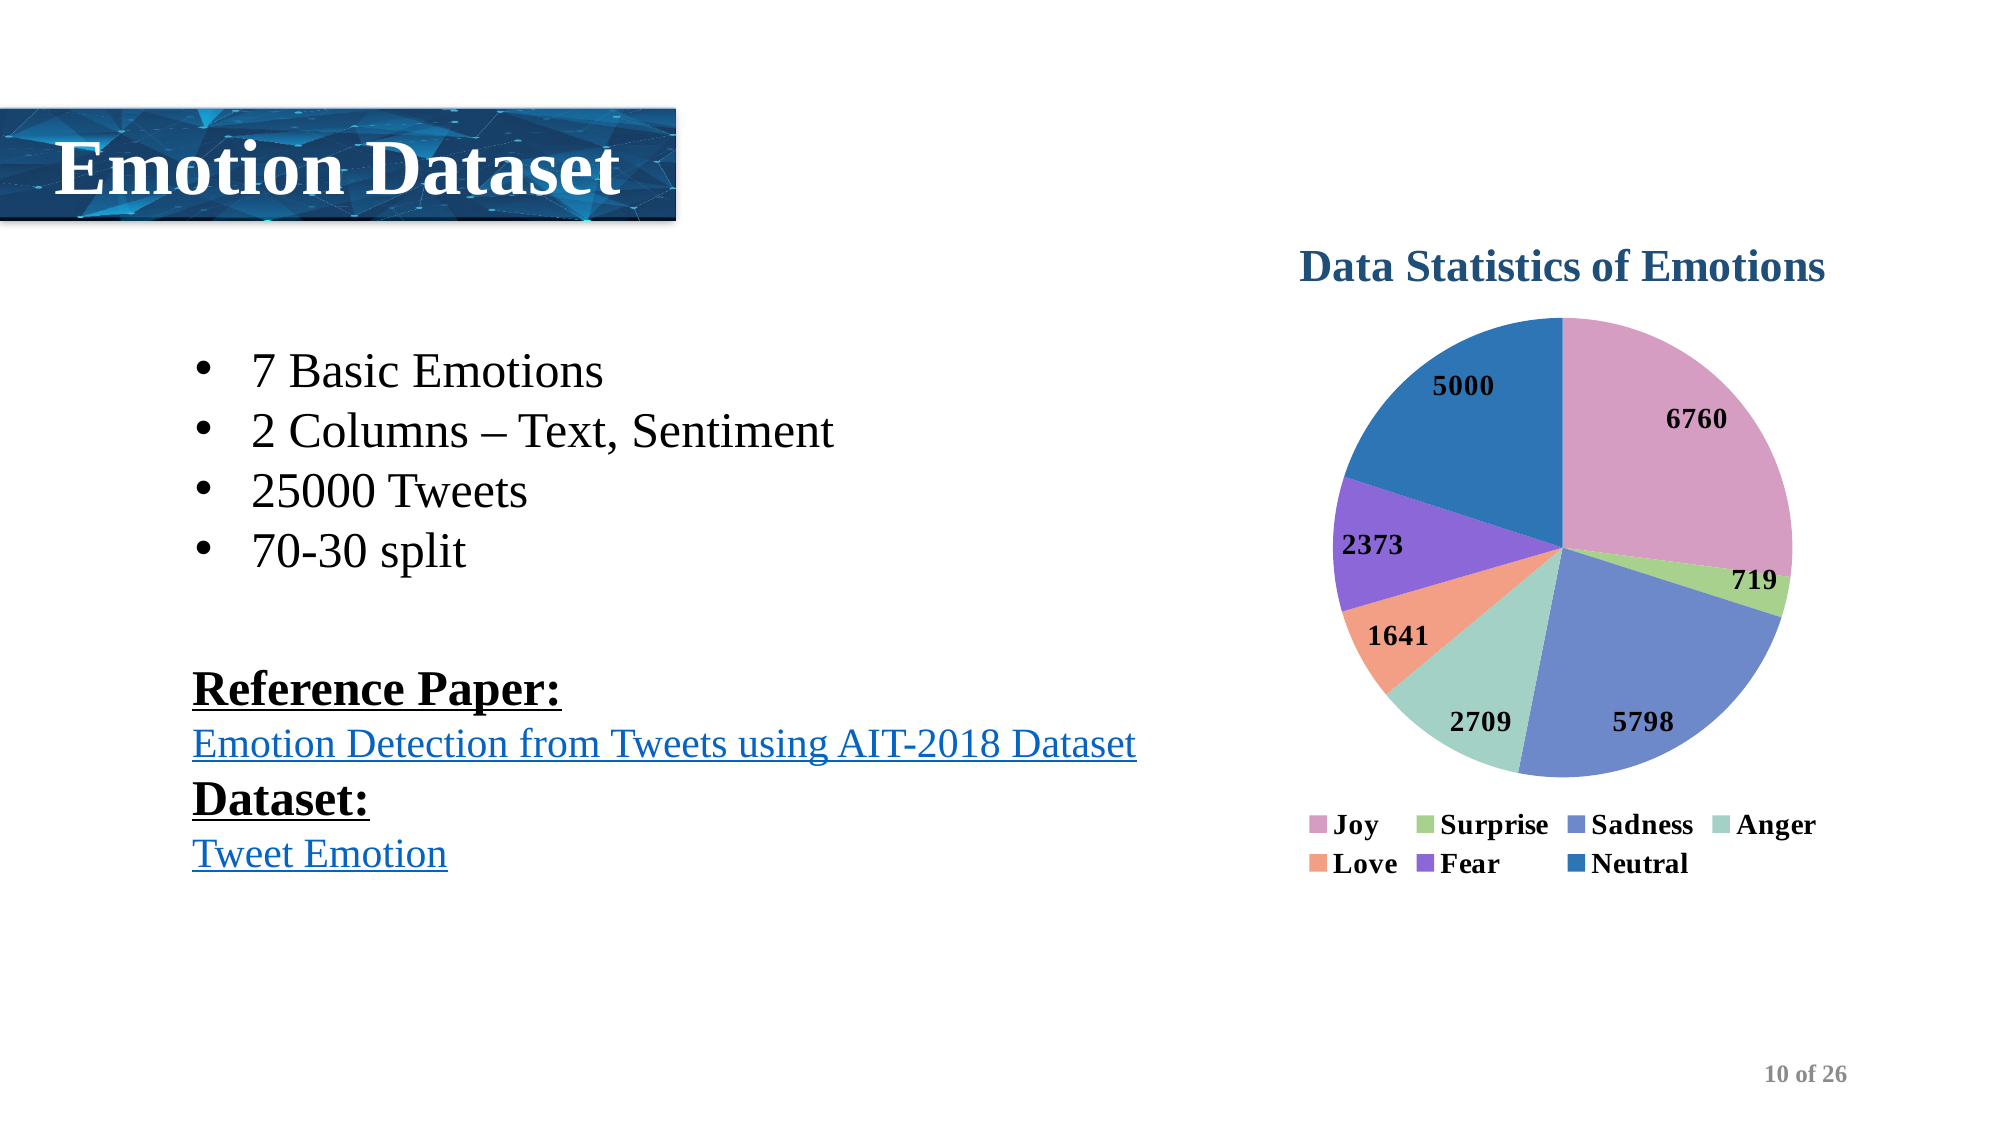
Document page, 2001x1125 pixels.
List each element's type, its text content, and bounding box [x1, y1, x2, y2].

picture [0, 109, 676, 221]
text_box 7 Basic Emotions 2 Columns – Text, Sentiment 25000 Tweets 70-30 split [180, 329, 850, 585]
slide_number 10 of 26 [1412, 1042, 1863, 1103]
text_box Reference Paper: Emotion Detection from Tweets using AIT-2018 Dataset Dataset: Tweet Emotion [177, 648, 1178, 944]
chart [1177, 205, 1948, 886]
